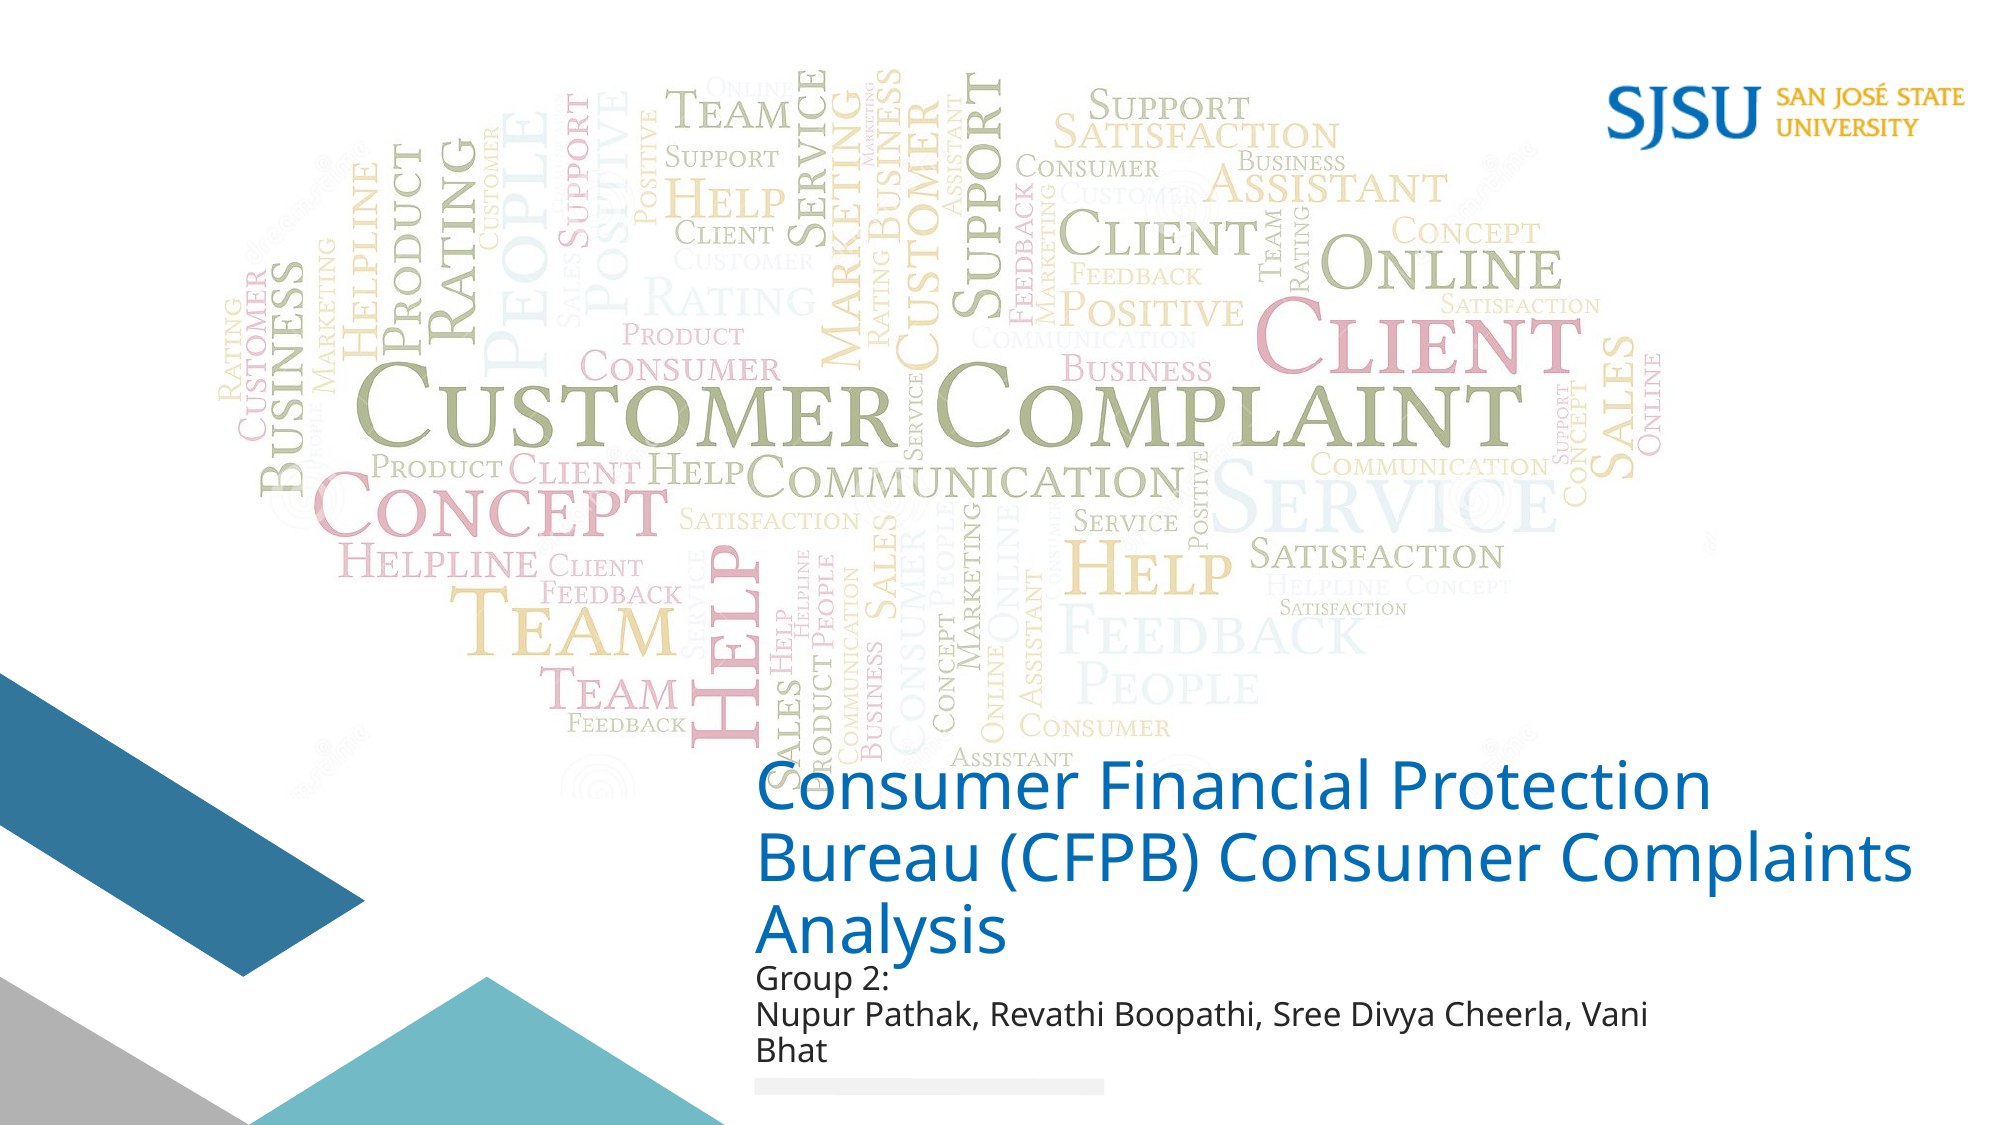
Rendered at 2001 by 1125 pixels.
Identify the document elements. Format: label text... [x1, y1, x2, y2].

text_box Group 2: Nupur Pathak, Revathi Boopathi, Sree Divya Cheerla, Vani Bhat [755, 821, 1717, 1070]
title Consumer Financial Protection Bureau (CFPB) Consumer Complaints Analysis [755, 719, 1949, 969]
picture [1607, 44, 1965, 176]
